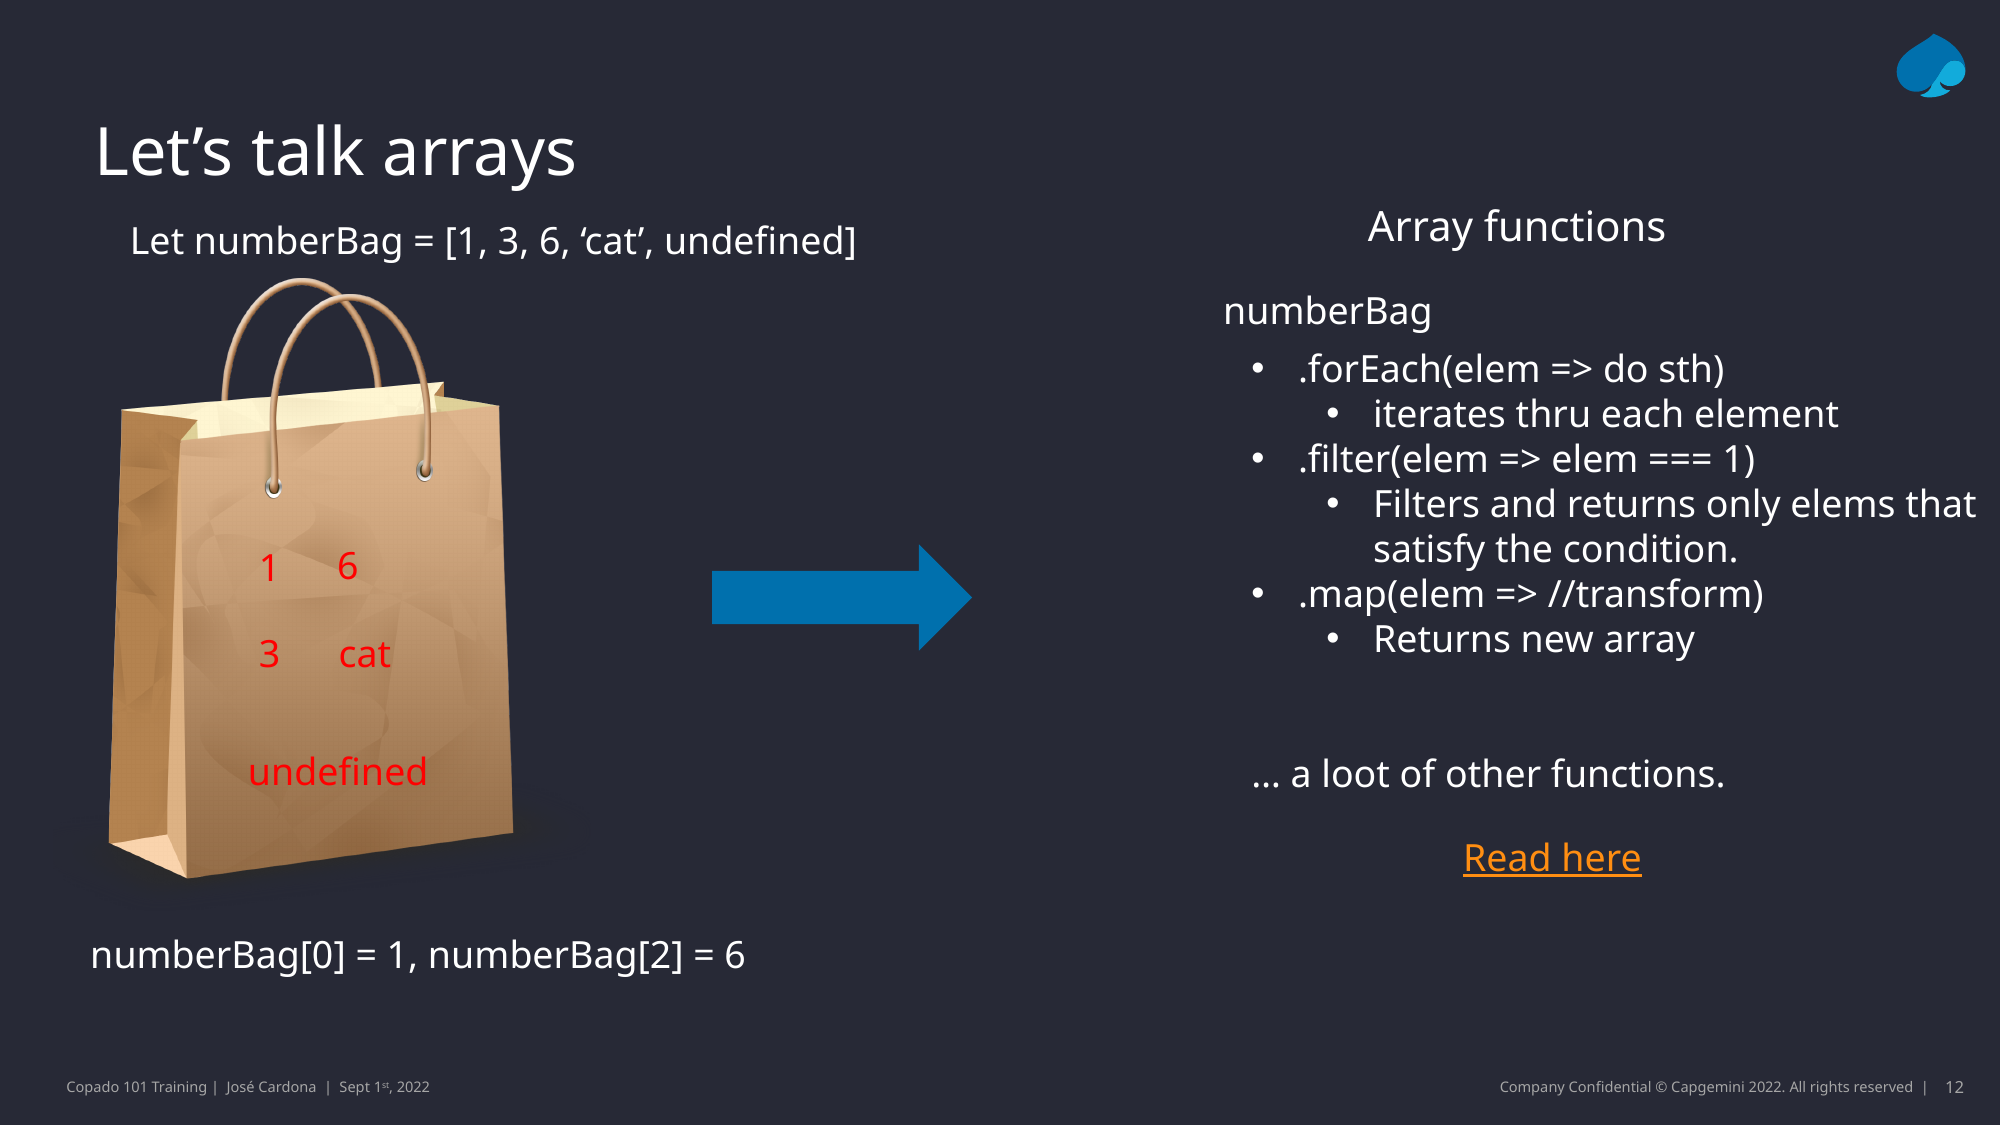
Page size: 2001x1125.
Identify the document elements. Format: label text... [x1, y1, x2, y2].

text_box Read here [1448, 826, 1673, 892]
text_box numberBag[0] = 1, numberBag[2] = 6 [75, 923, 843, 983]
picture [53, 278, 591, 911]
text_box .forEach(elem => do sth) iterates thru each element .filter(elem => elem === 1) Filters and returns only elems that satisfy the condition. .map(elem => //transform) Returns new array … a loot of other functions. [1236, 338, 2000, 803]
text_box Let numberBag = [1, 3, 6, ‘cat’, undefined] [115, 210, 882, 270]
text_box numberBag [1208, 279, 1449, 340]
text_box Let’s talk arrays [54, 101, 617, 197]
text_box [711, 541, 974, 654]
text_box Array functions [1236, 192, 1799, 258]
